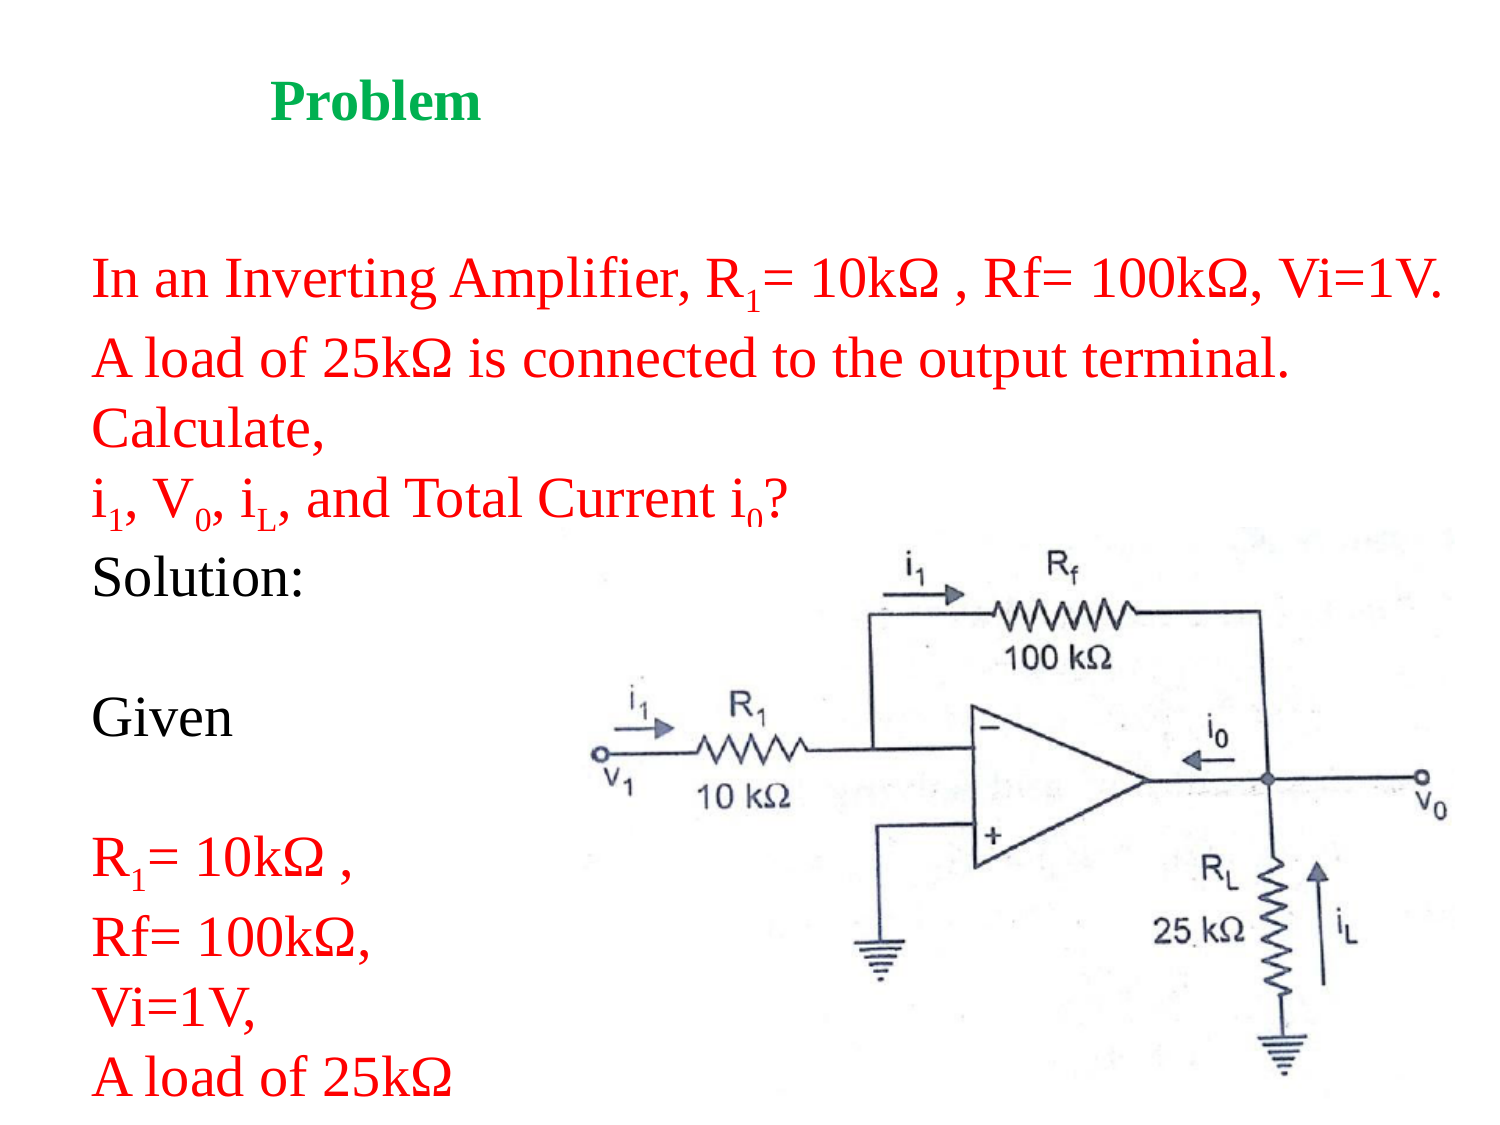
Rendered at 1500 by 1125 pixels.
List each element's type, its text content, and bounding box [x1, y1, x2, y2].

text_box Problem [255, 54, 498, 140]
picture [560, 527, 1455, 1107]
text_box In an Inverting Amplifier, R1= 10kΩ , Rf= 100kΩ, Vi=1V. A load of 25kΩ is connected to the output terminal. Calculate, i1, V0, iL, and Total Current i0? Solution: Given R1= 10kΩ , Rf= 100kΩ, Vi=1V, A load of 25kΩ [76, 231, 1500, 1116]
